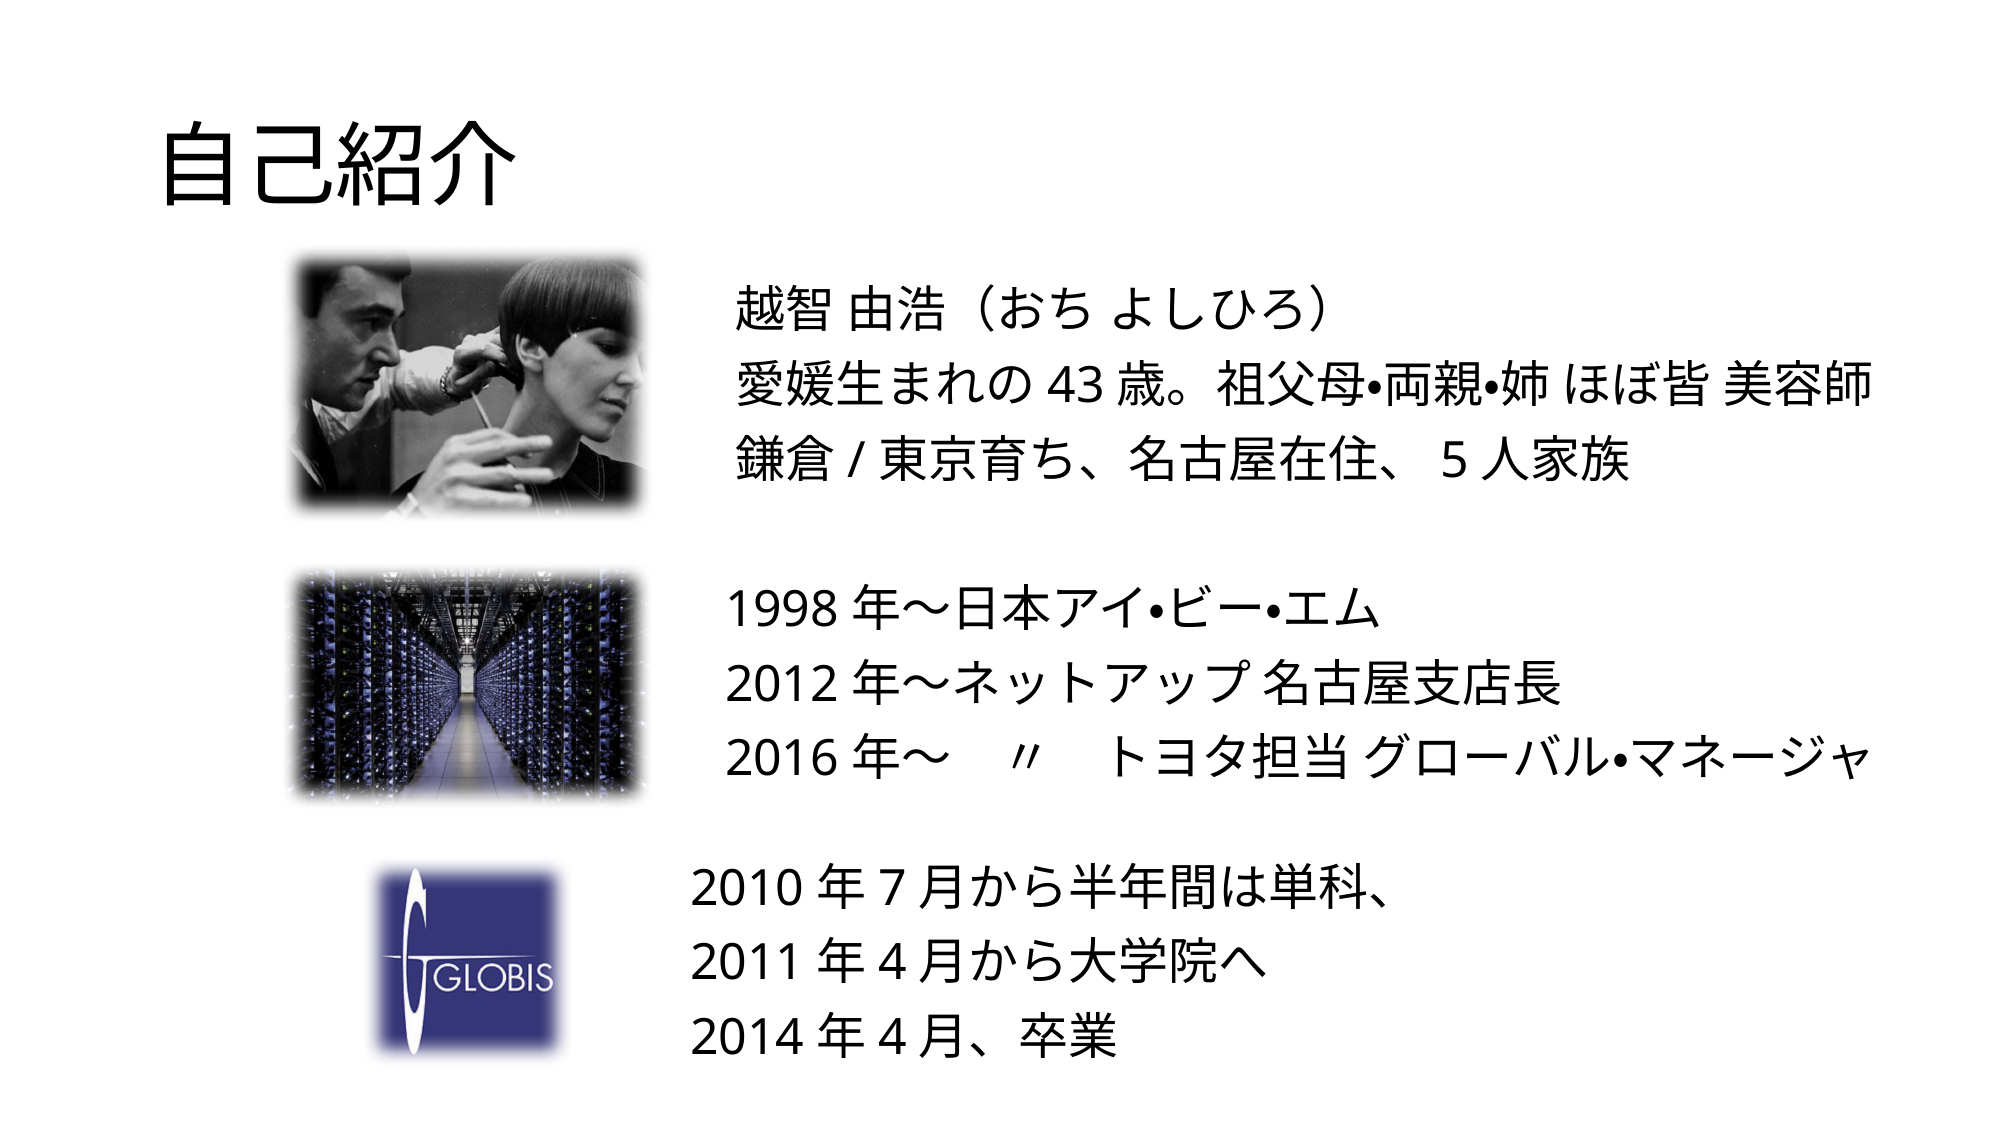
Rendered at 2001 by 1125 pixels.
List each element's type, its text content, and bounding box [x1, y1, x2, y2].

text_box 2010年7月から半年間は単科、 2011年4月から大学院へ 2014年4月、卒業 [675, 854, 1434, 1073]
picture [280, 561, 654, 811]
text_box 越智 由浩（おち よしひろ） 愛媛生まれの43歳。祖父母・両親・姉 ほぼ皆 美容師 鎌倉/東京育ち、名古屋在住、5人家族 [720, 277, 1889, 496]
text_box 1998年～日本アイ・ビー・エム 2012年～ネットアップ 名古屋支店長 2016年～ 〃 トヨタ担当 グローバル・マネージャ [710, 575, 1891, 795]
picture [361, 855, 574, 1068]
picture [280, 243, 654, 524]
title 自己紹介 [137, 59, 1863, 278]
